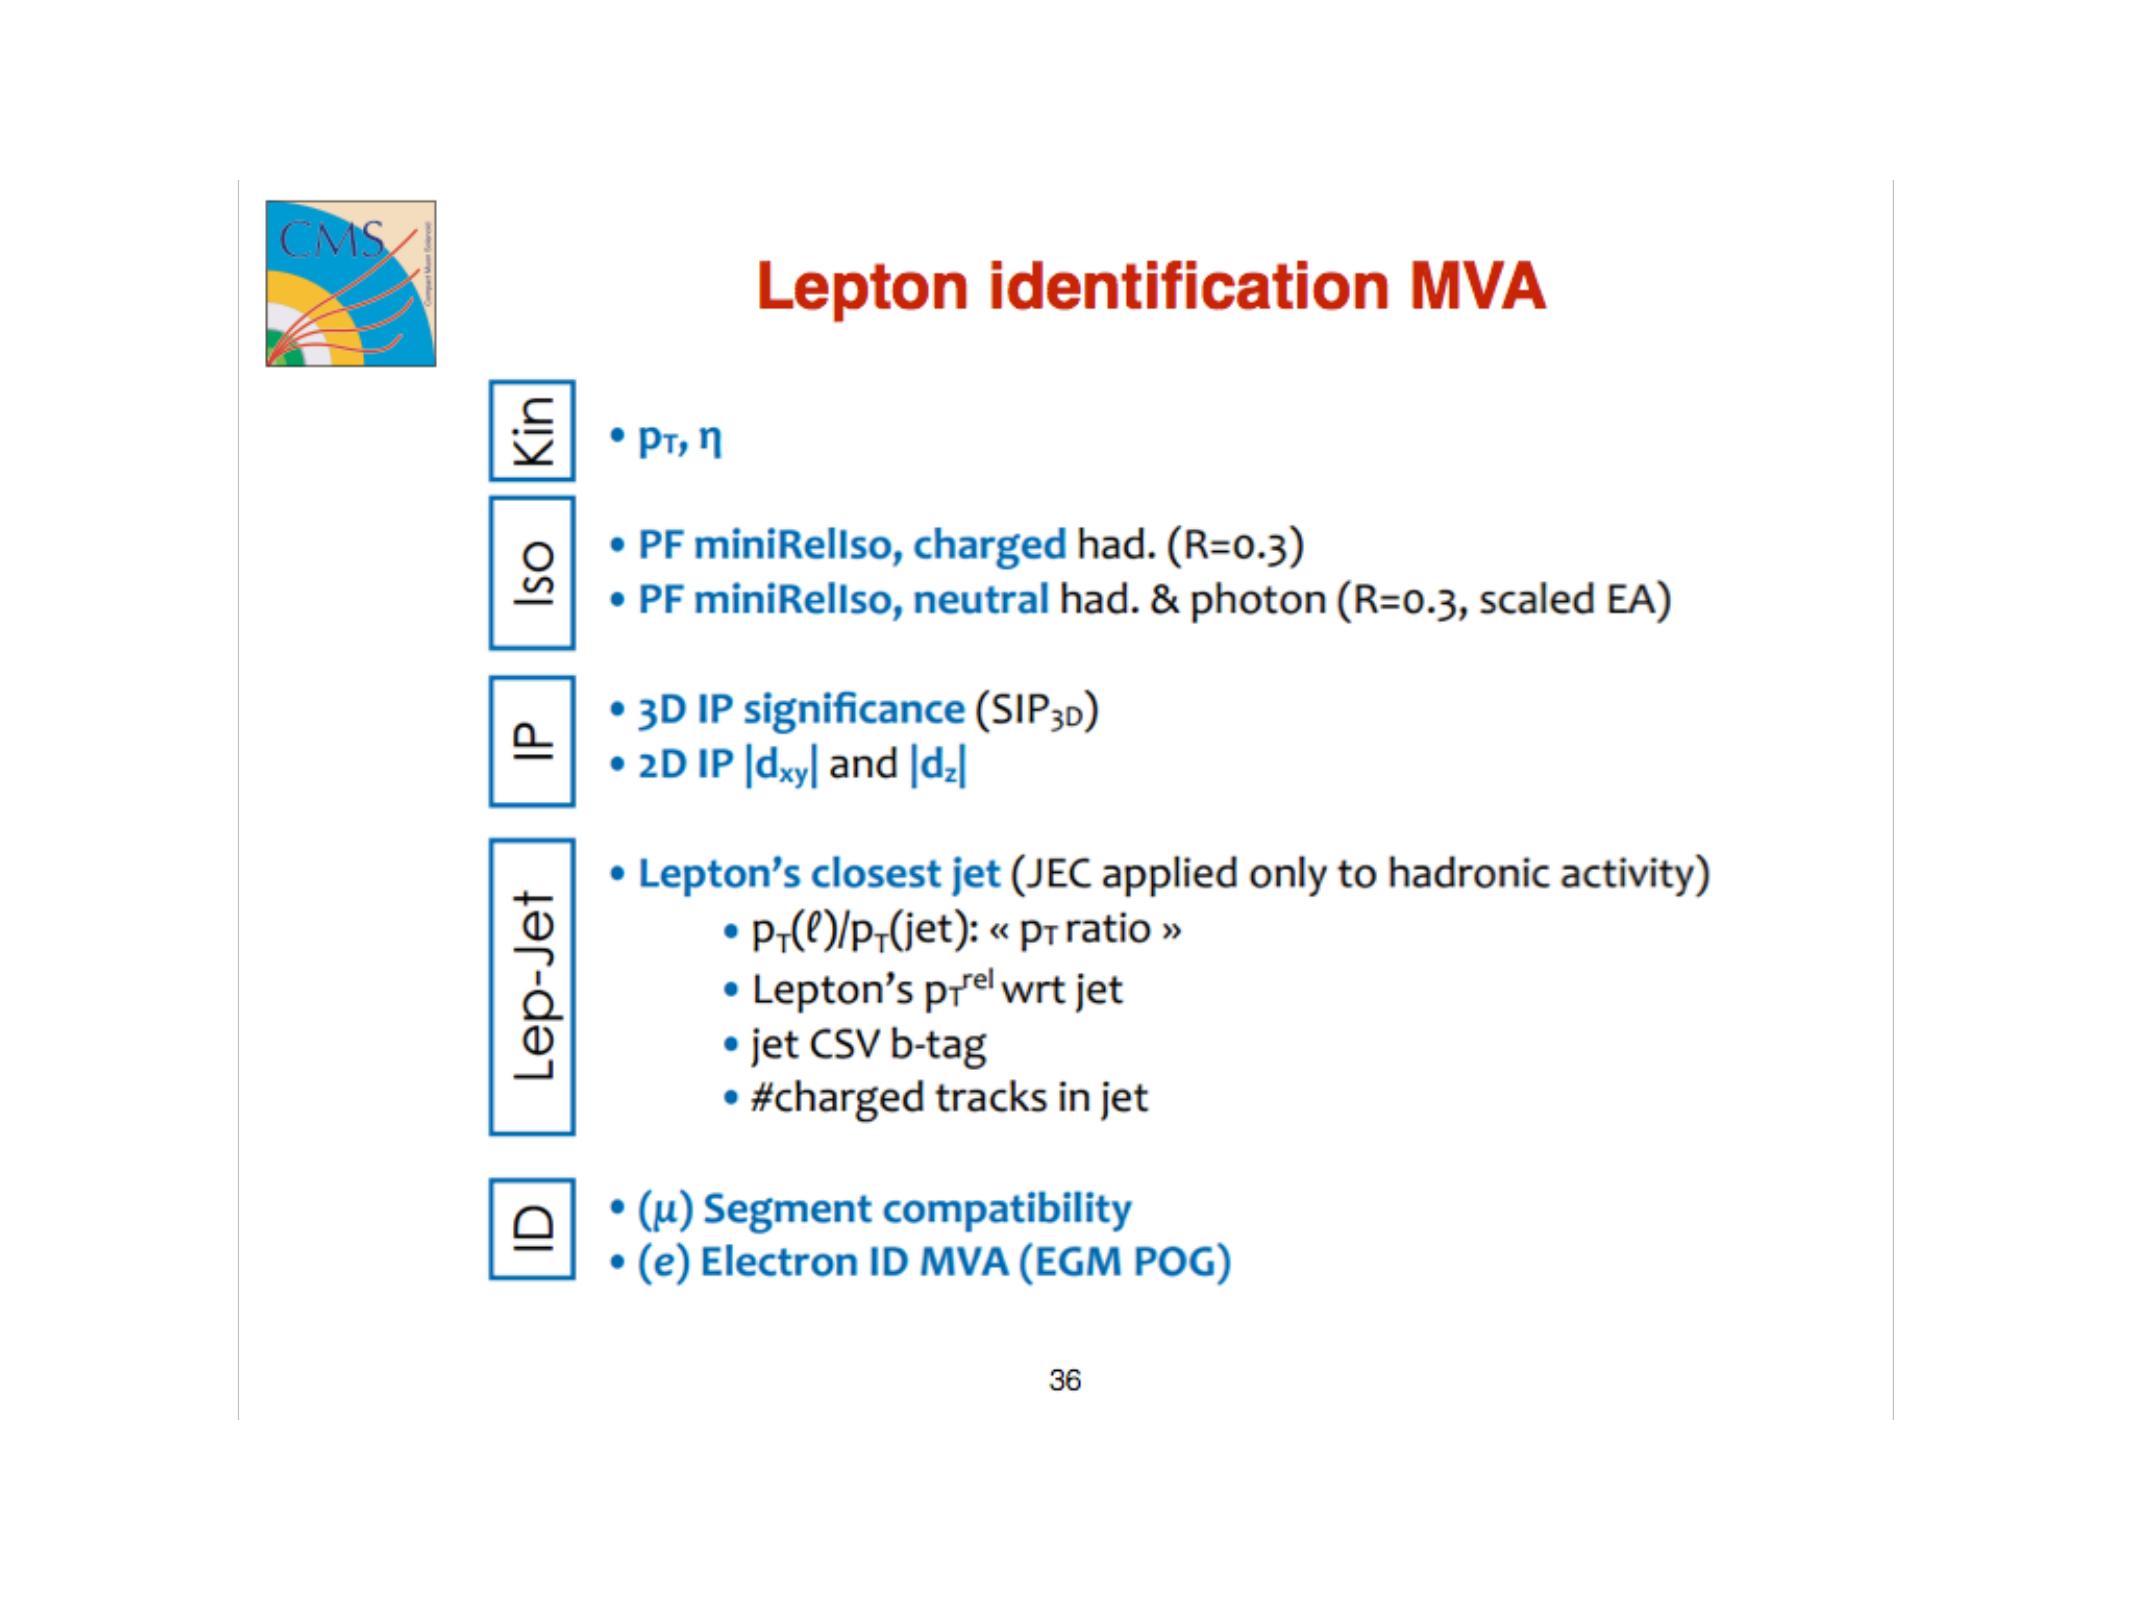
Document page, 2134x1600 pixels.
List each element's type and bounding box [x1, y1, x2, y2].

picture [189, 179, 1944, 1420]
